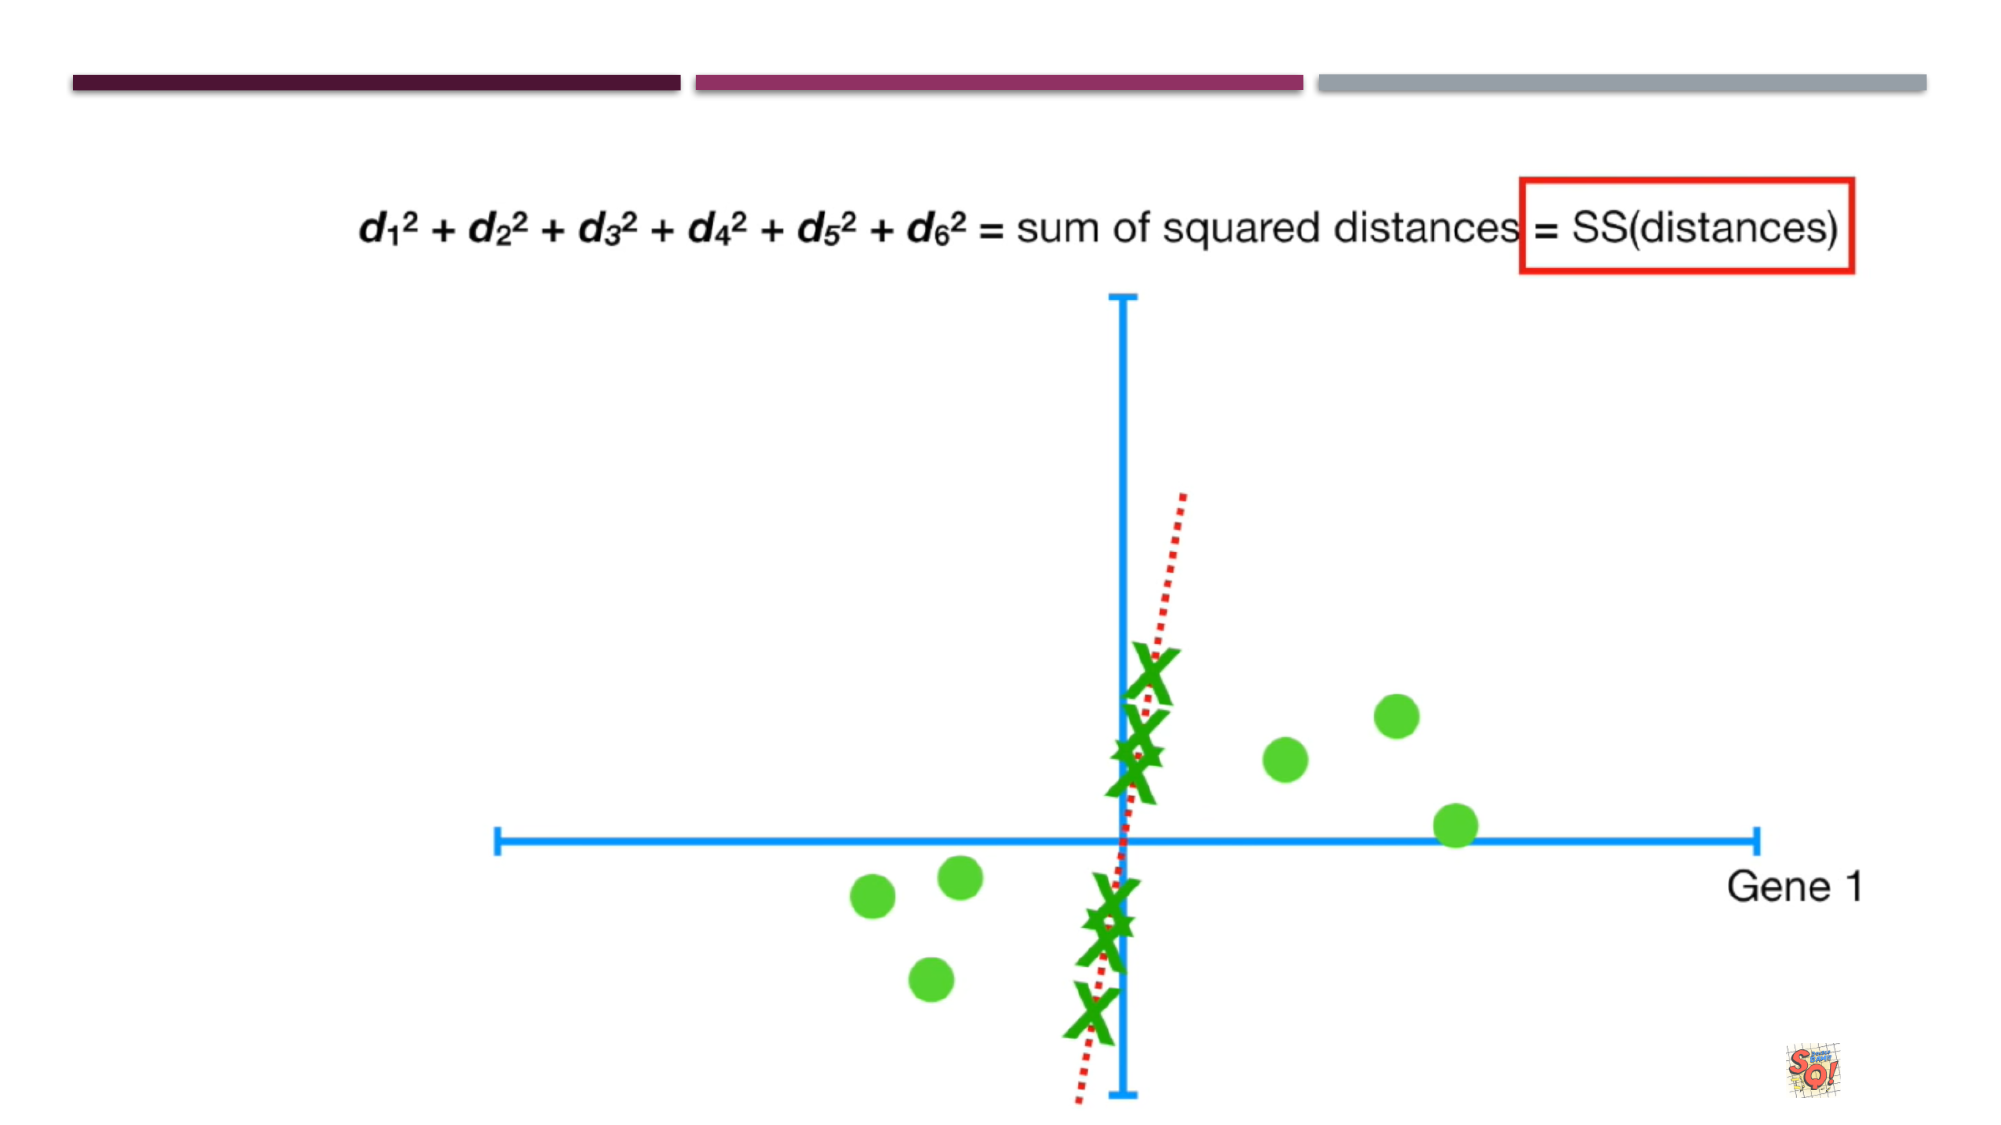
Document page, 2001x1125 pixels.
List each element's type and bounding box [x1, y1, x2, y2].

picture [123, 146, 1872, 1125]
